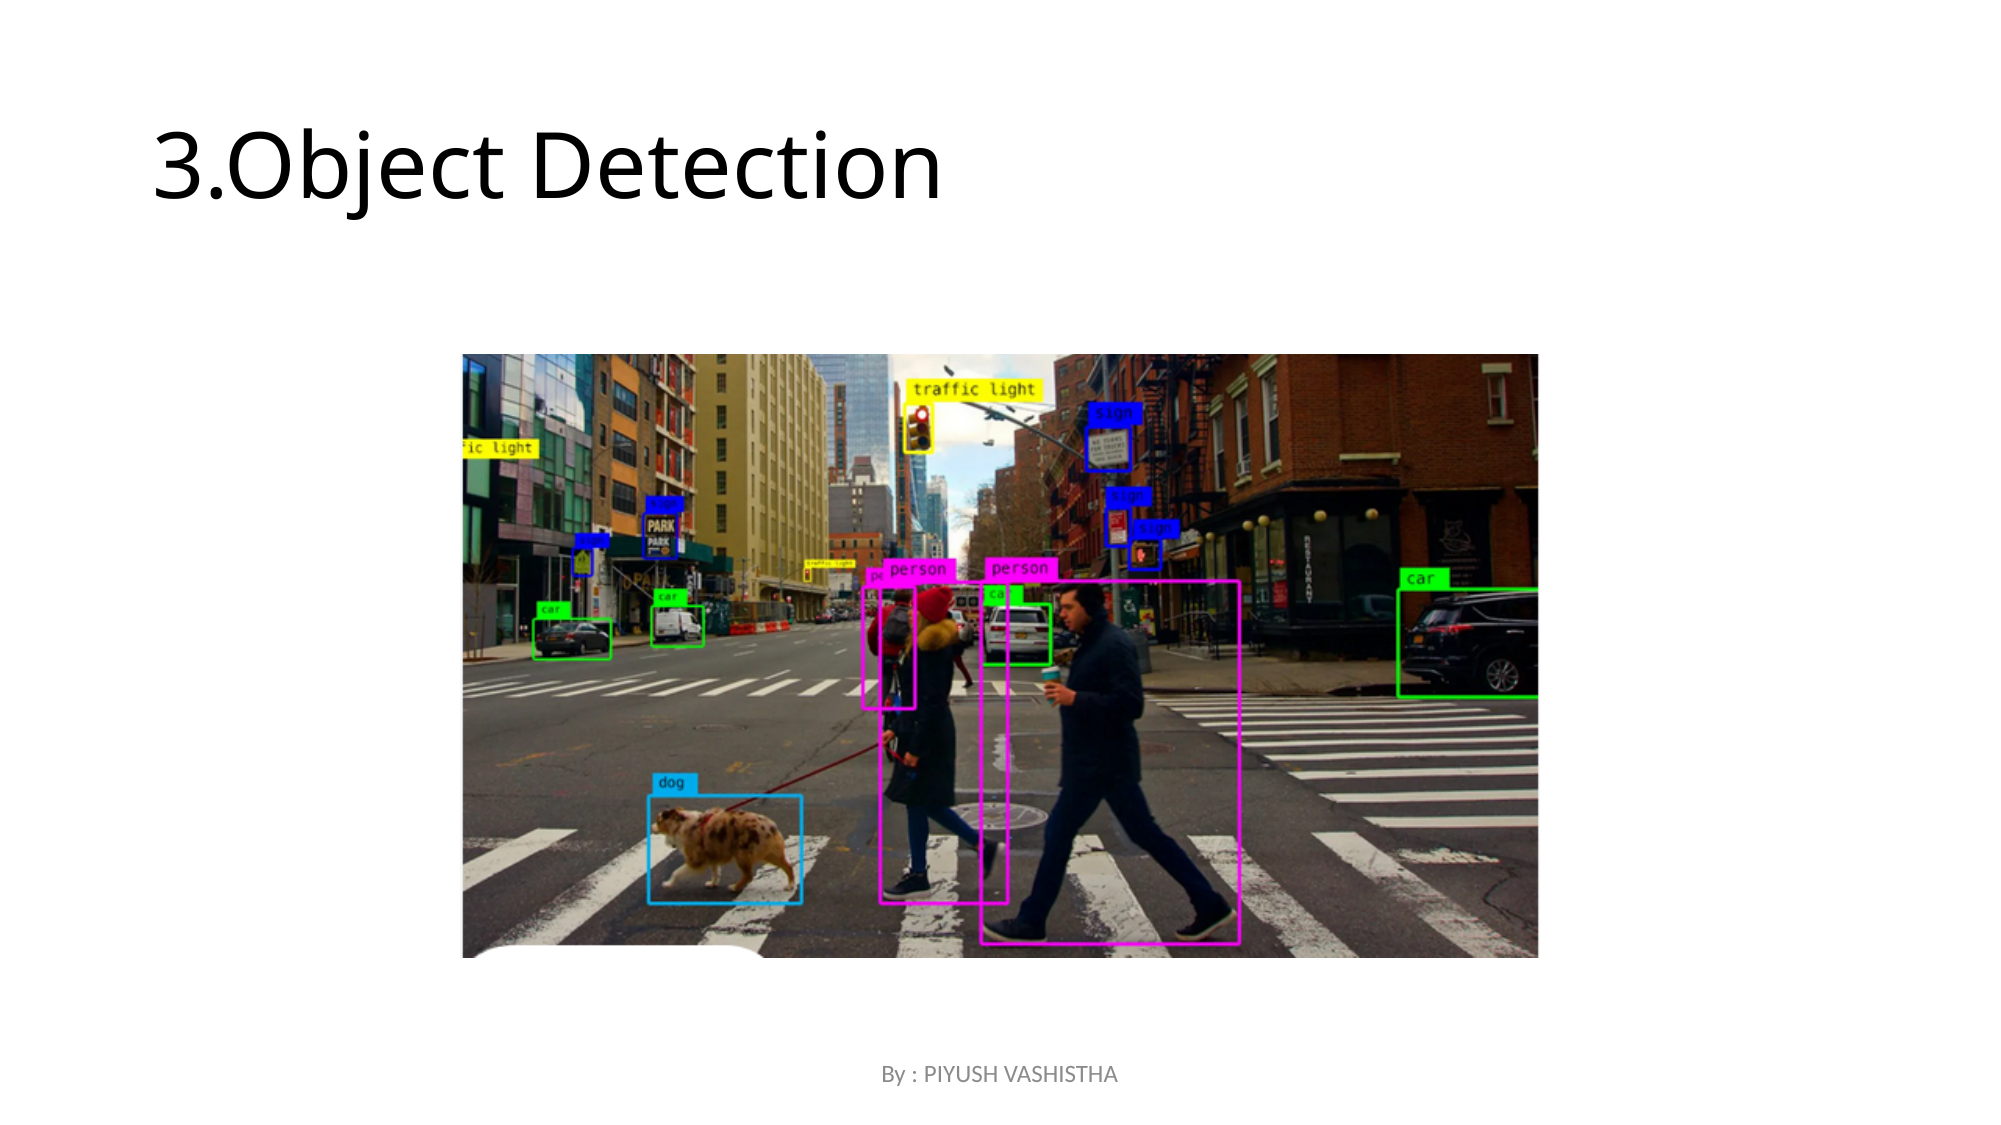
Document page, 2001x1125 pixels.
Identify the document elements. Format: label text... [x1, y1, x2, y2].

title 3.Object Detection [137, 59, 1863, 278]
footer By : PIYUSH VASHISTHA [662, 1042, 1338, 1103]
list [460, 354, 1540, 958]
